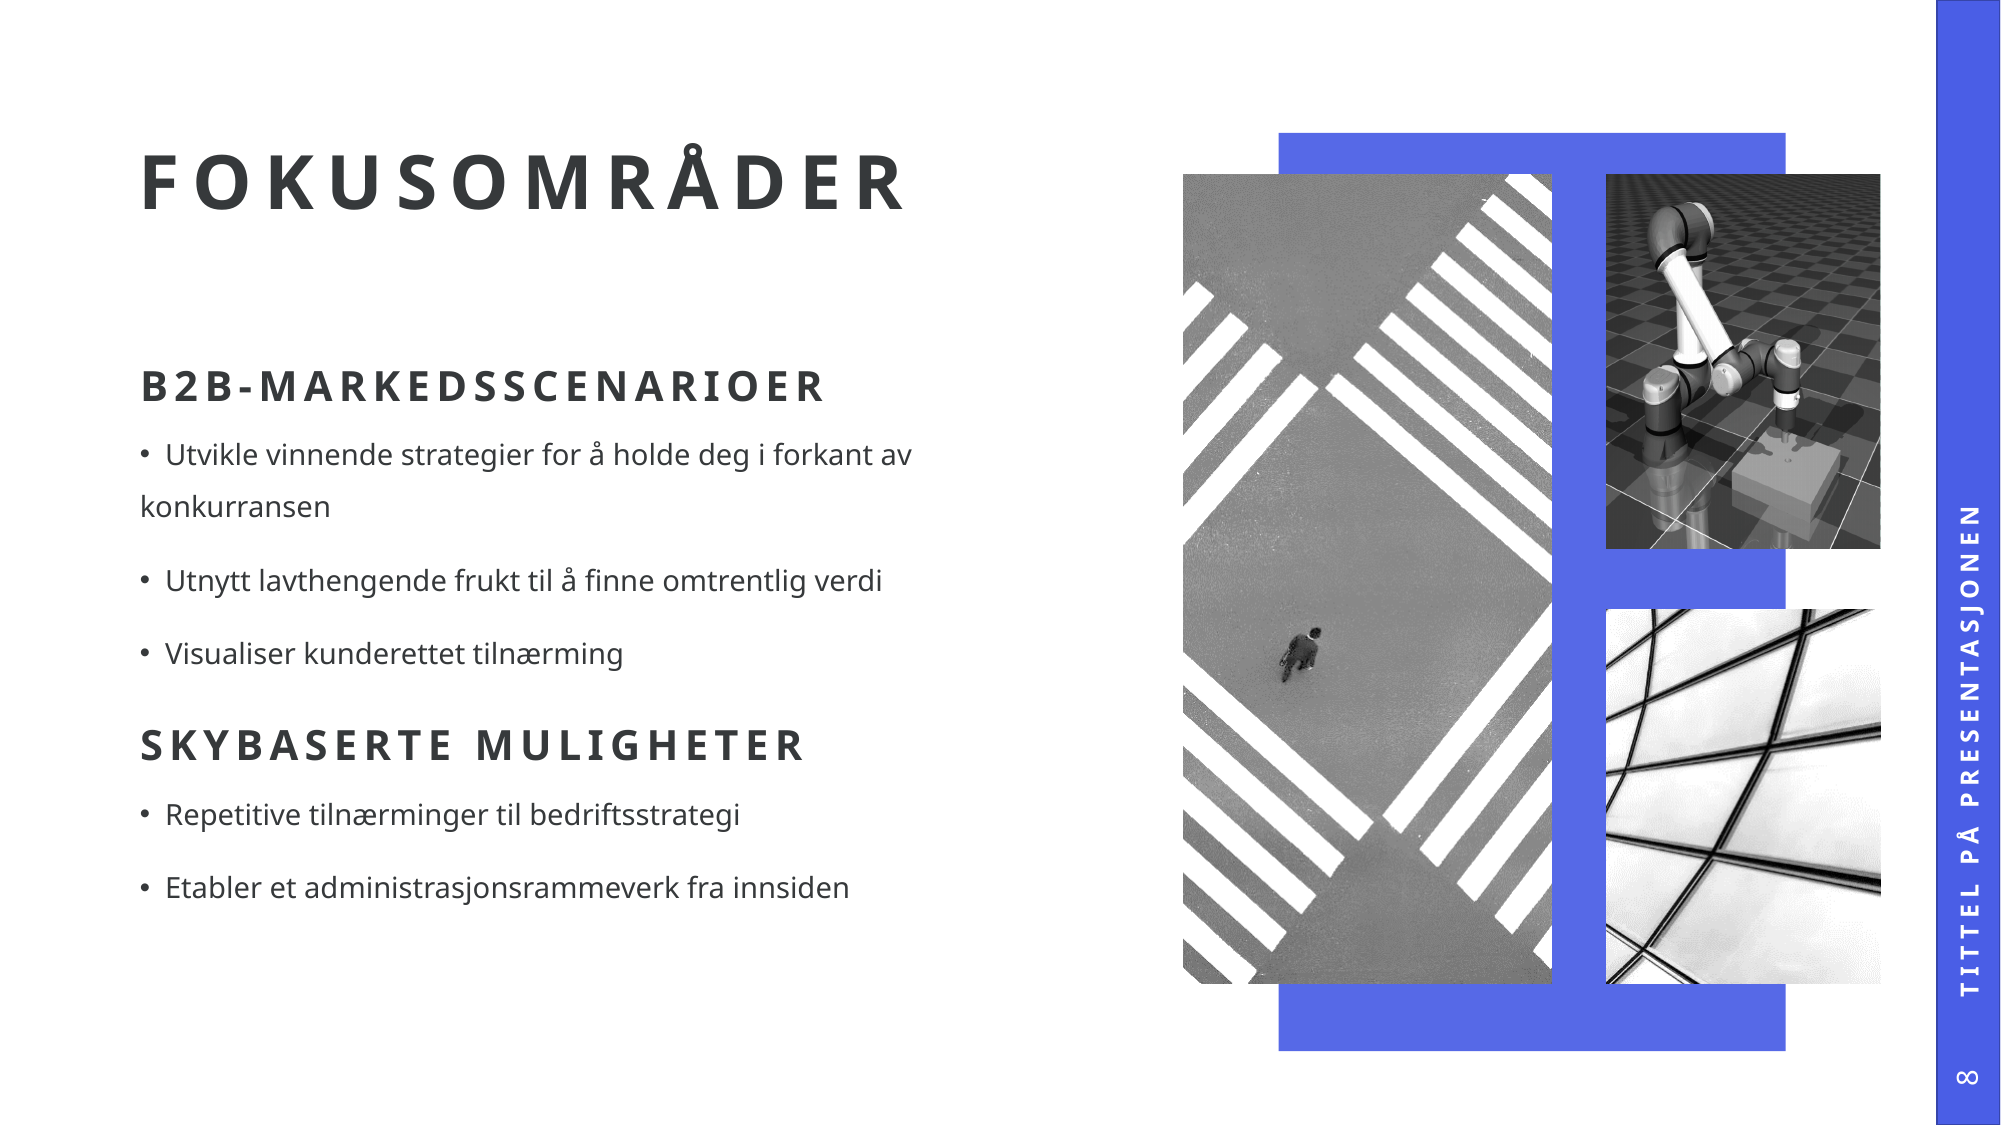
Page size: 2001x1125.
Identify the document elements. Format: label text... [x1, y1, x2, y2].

list Repetitive tilnærminger til bedriftsstrategi Etabler et administrasjonsrammeverk fra innsiden [139, 778, 1003, 994]
slide_number 8 [1937, 1032, 2000, 1125]
picture [1183, 174, 1552, 984]
title FOKUSOMRÅDER [139, 145, 1082, 305]
list B2B-MARKEDSSCENARIOER [139, 305, 1084, 410]
picture [1606, 609, 1881, 984]
list SKYBASERTE MULIGHETER [139, 665, 1084, 770]
list Utvikle vinnende strategier for å holde deg i forkant av konkurransen Utnytt lavthengende frukt til å finne omtrentlig verdi Visualiser kunderettet tilnærming [139, 418, 1003, 665]
footer Tittel på presentasjonen [1937, 0, 2000, 1032]
picture [1606, 174, 1881, 549]
